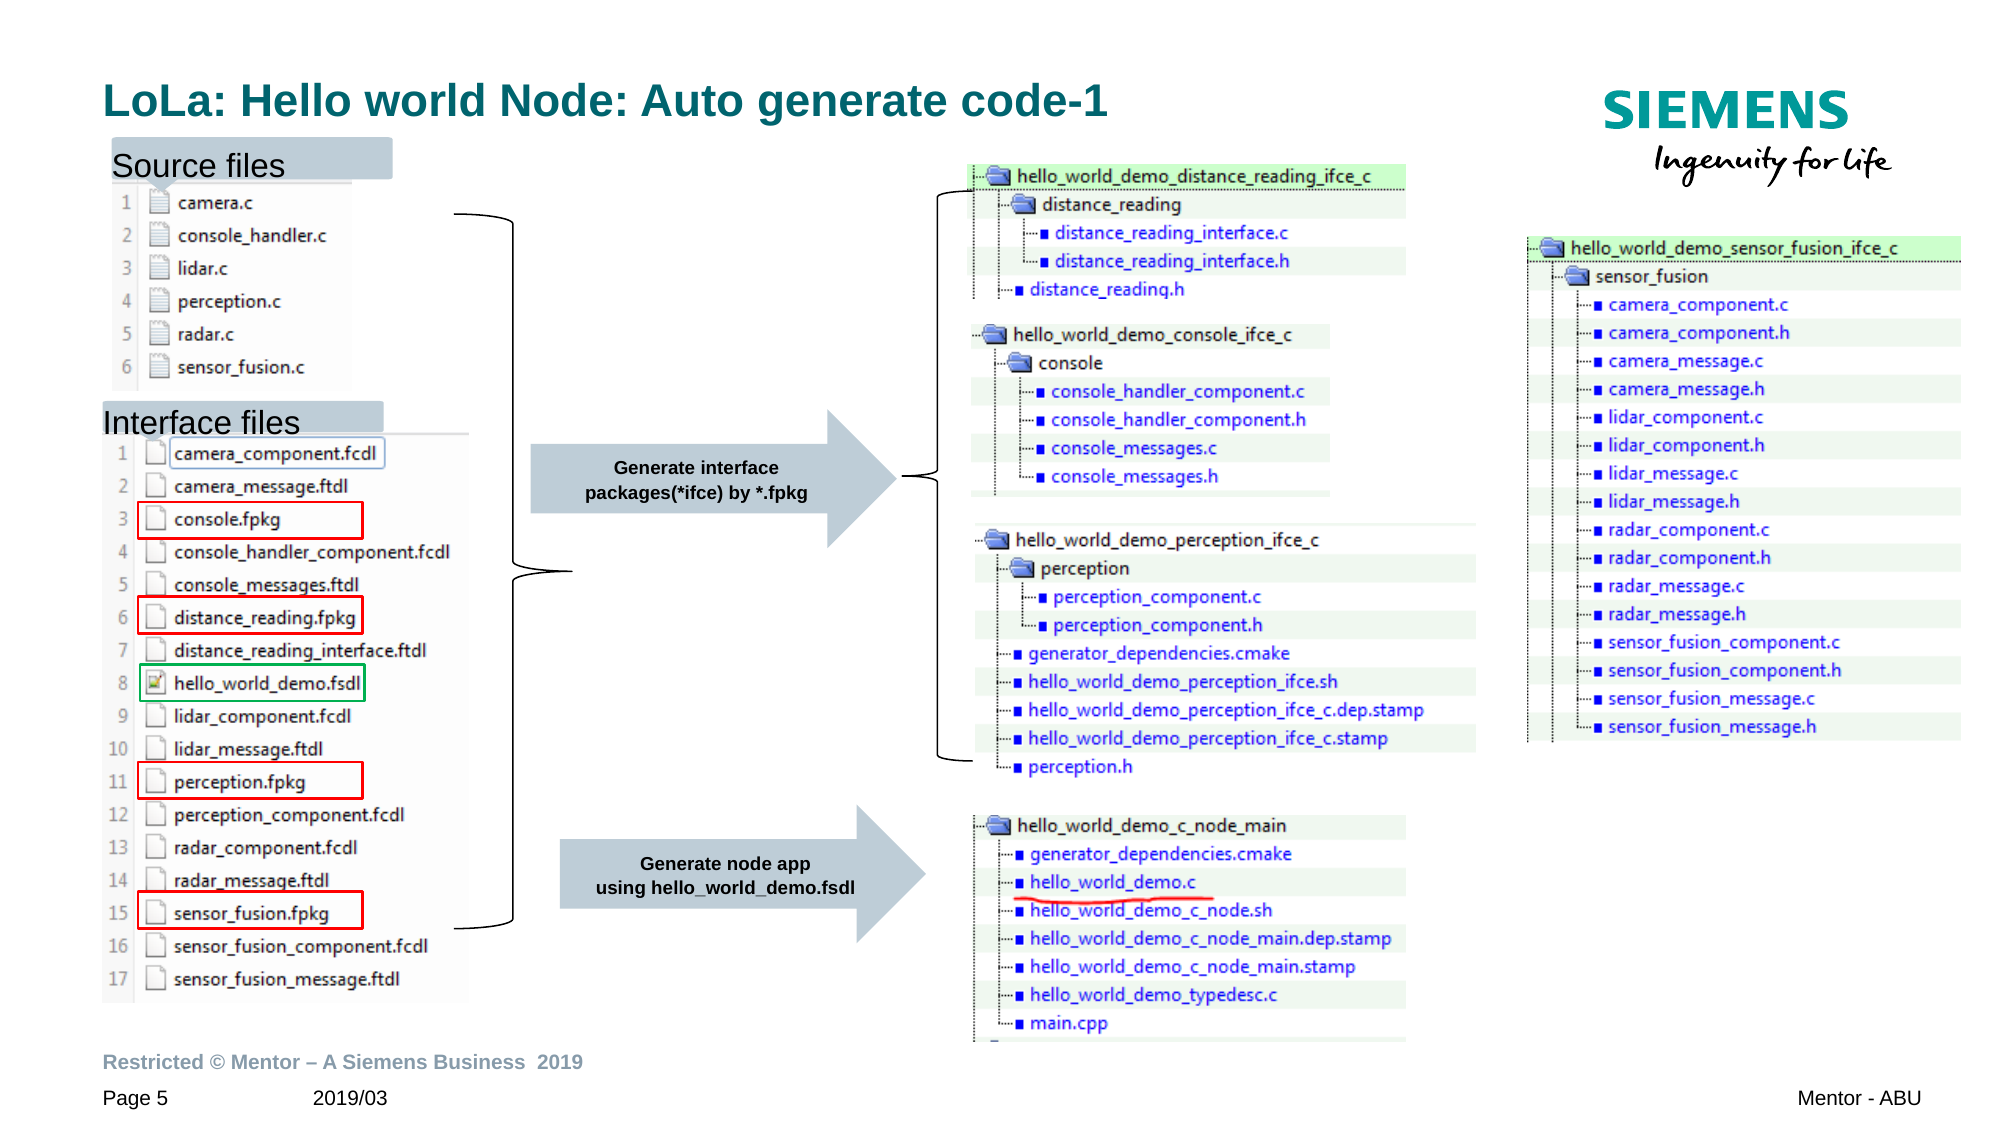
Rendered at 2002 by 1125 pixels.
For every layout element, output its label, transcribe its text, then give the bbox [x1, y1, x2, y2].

picture [974, 523, 1476, 781]
text_box [902, 191, 973, 761]
picture [112, 178, 352, 392]
text_box [453, 214, 572, 929]
text_box Generate node app using hello_world_demo.fsdl [559, 804, 926, 944]
title LoLa: Hello world Node: Auto generate code-1 [0, 0, 2001, 237]
text_box Source files [111, 137, 393, 180]
text_box Generate interface packages(*ifce) by *.fpkg [530, 409, 897, 549]
picture [971, 324, 1330, 497]
picture [102, 432, 469, 1004]
picture [1527, 235, 1961, 745]
picture [967, 164, 1406, 300]
text_box Interface files [102, 400, 384, 431]
picture [972, 815, 1406, 1043]
